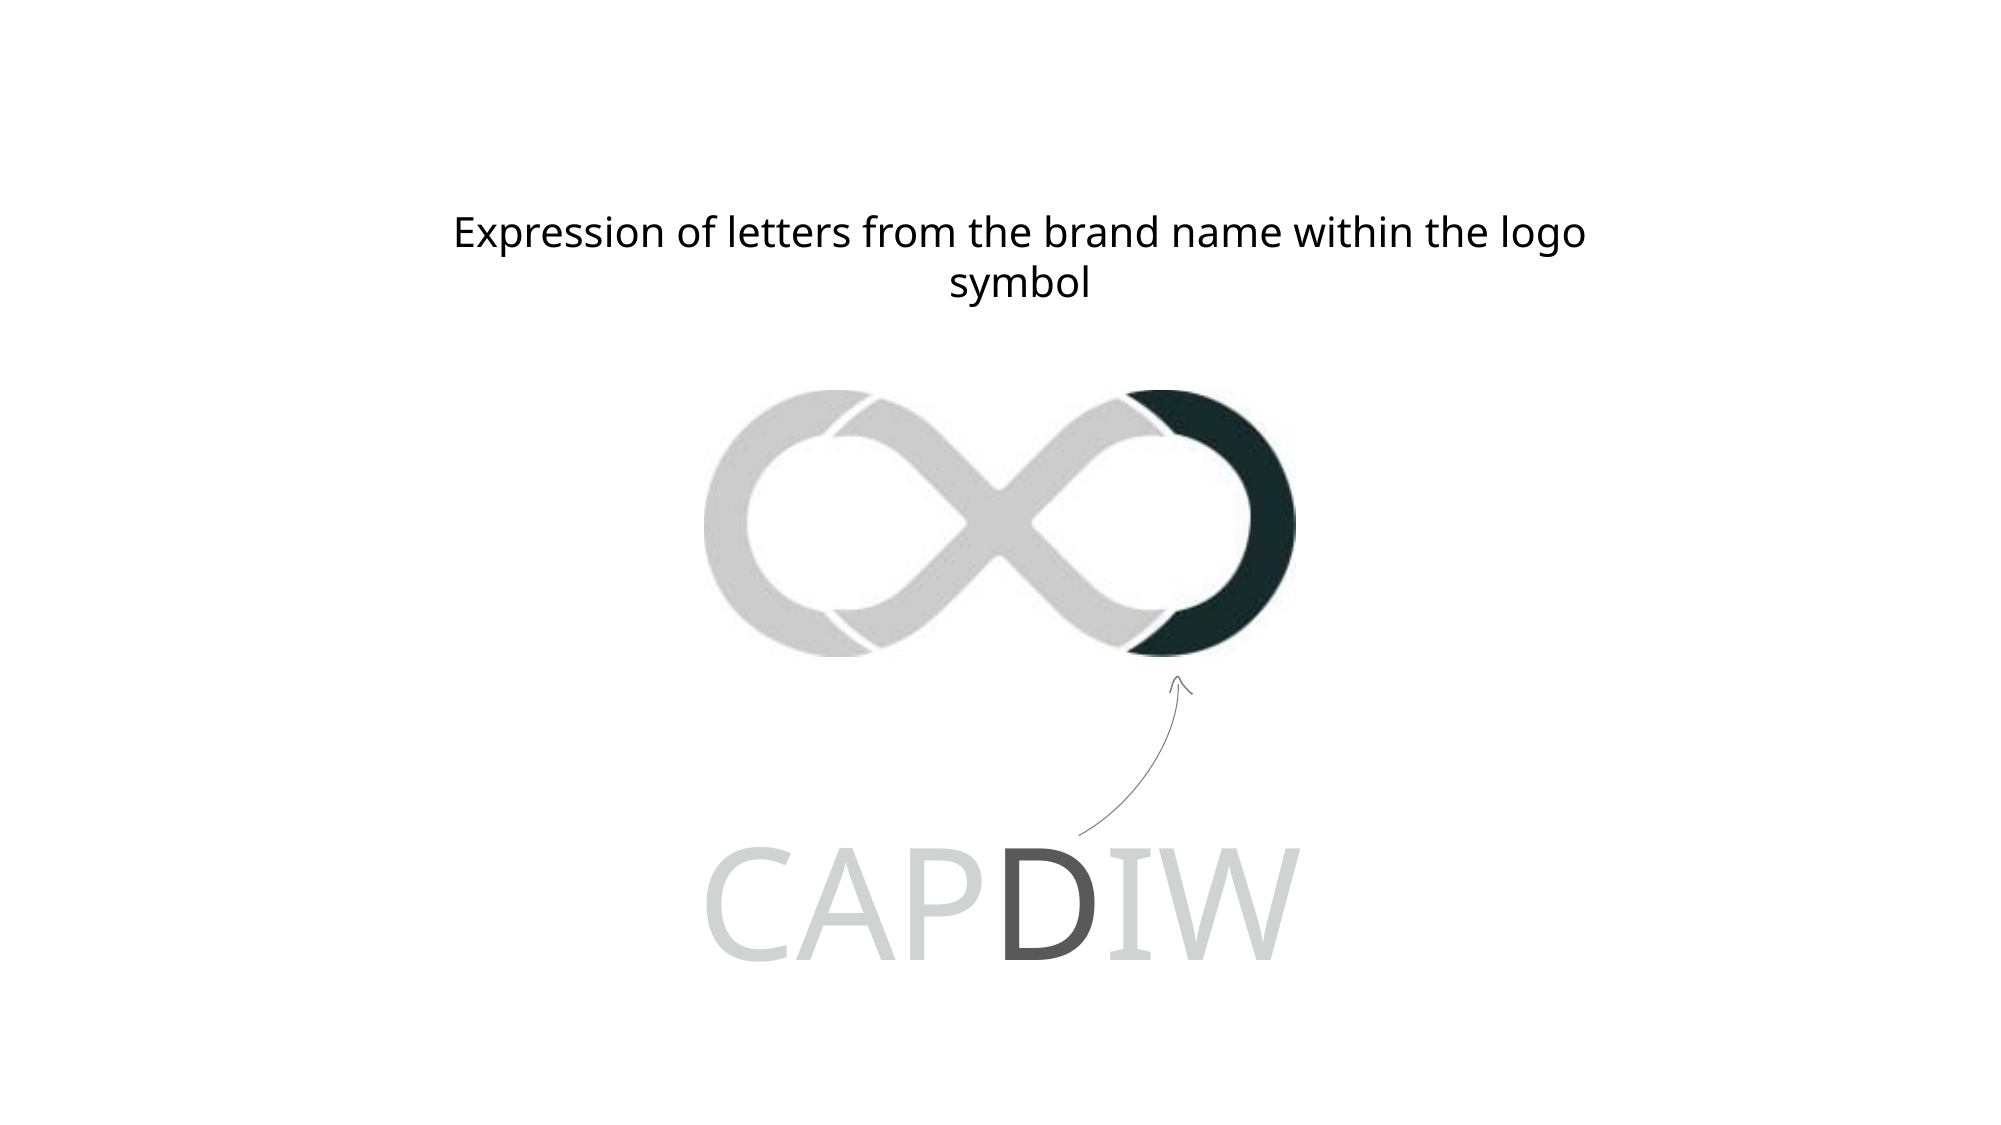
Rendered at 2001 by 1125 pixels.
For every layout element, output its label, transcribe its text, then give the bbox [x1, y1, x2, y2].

text_box CAPDIW [682, 796, 1318, 999]
picture [704, 390, 1296, 657]
text_box [1077, 689, 1179, 837]
text_box [1168, 675, 1194, 696]
text_box Expression of letters from the brand name within the logo symbol [403, 198, 1637, 313]
